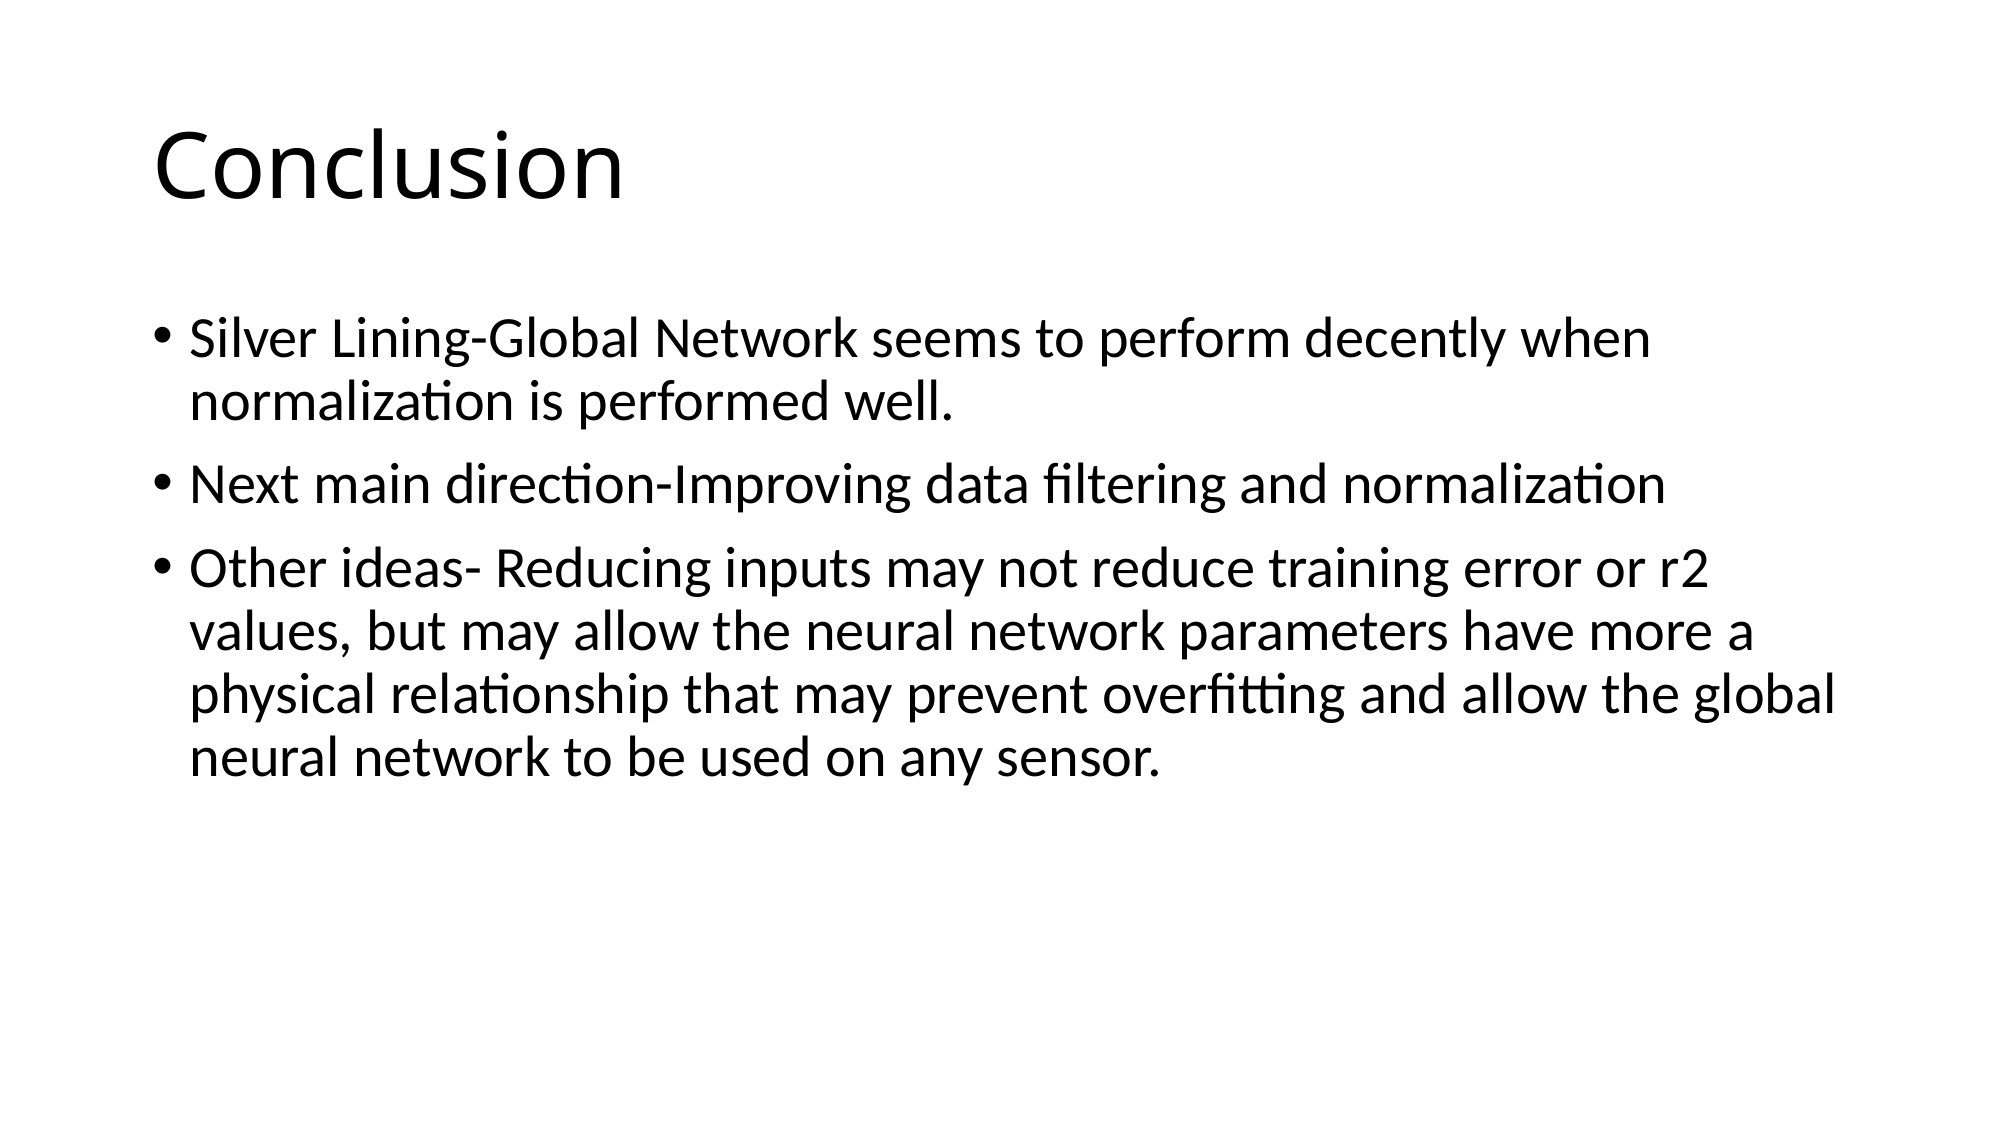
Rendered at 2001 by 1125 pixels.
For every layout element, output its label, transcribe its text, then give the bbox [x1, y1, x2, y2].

title Conclusion [137, 59, 1863, 278]
list Silver Lining-Global Network seems to perform decently when normalization is performed well. Next main direction-Improving data filtering and normalization Other ideas- Reducing inputs may not reduce training error or r2 values, but may allow the neural network parameters have more a physical relationship that may prevent overfitting and allow the global neural network to be used on any sensor. [137, 299, 1863, 1014]
